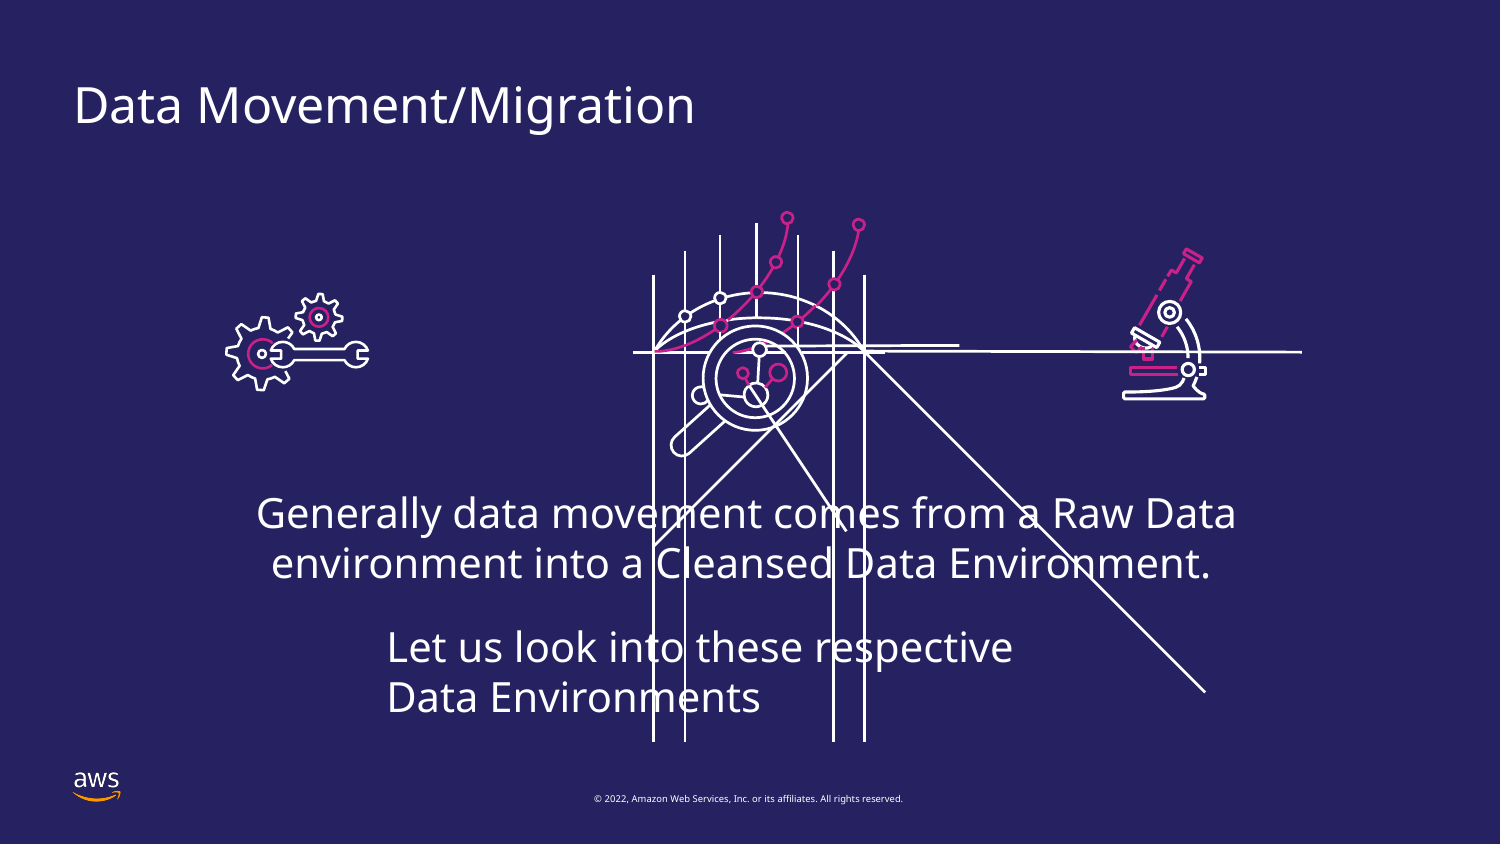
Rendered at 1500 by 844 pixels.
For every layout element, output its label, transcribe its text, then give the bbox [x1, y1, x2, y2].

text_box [615, 211, 885, 456]
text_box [218, 262, 378, 422]
text_box Generally data movement comes from a Raw Data environment into a Cleansed Data Environment. [835, 479, 863, 595]
text_box Generally data movement comes from a Raw Data environment into a Cleansed Data Environment. [141, 479, 652, 595]
text_box Let us look into these respective Data Environments [371, 613, 652, 729]
title Data Movement/Migration [73, 66, 1424, 142]
picture [72, 772, 121, 802]
text_box Generally data movement comes from a Raw Data environment into a Cleansed Data Environment. [655, 519, 684, 595]
text_box Generally data movement comes from a Raw Data environment into a Cleansed Data Environment. [655, 479, 684, 542]
text_box Let us look into these respective Data Environments [866, 613, 1122, 729]
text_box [1122, 246, 1207, 401]
text_box Let us look into these respective Data Environments [686, 613, 832, 729]
text_box Let us look into these respective Data Environments [655, 613, 684, 729]
text_box Generally data movement comes from a Raw Data environment into a Cleansed Data Environment. [686, 479, 832, 595]
text_box Generally data movement comes from a Raw Data environment into a Cleansed Data Environment. [866, 479, 1104, 595]
text_box Let us look into these respective Data Environments [835, 613, 863, 729]
text_box Generally data movement comes from a Raw Data environment into a Cleansed Data Environment. [995, 479, 1352, 595]
